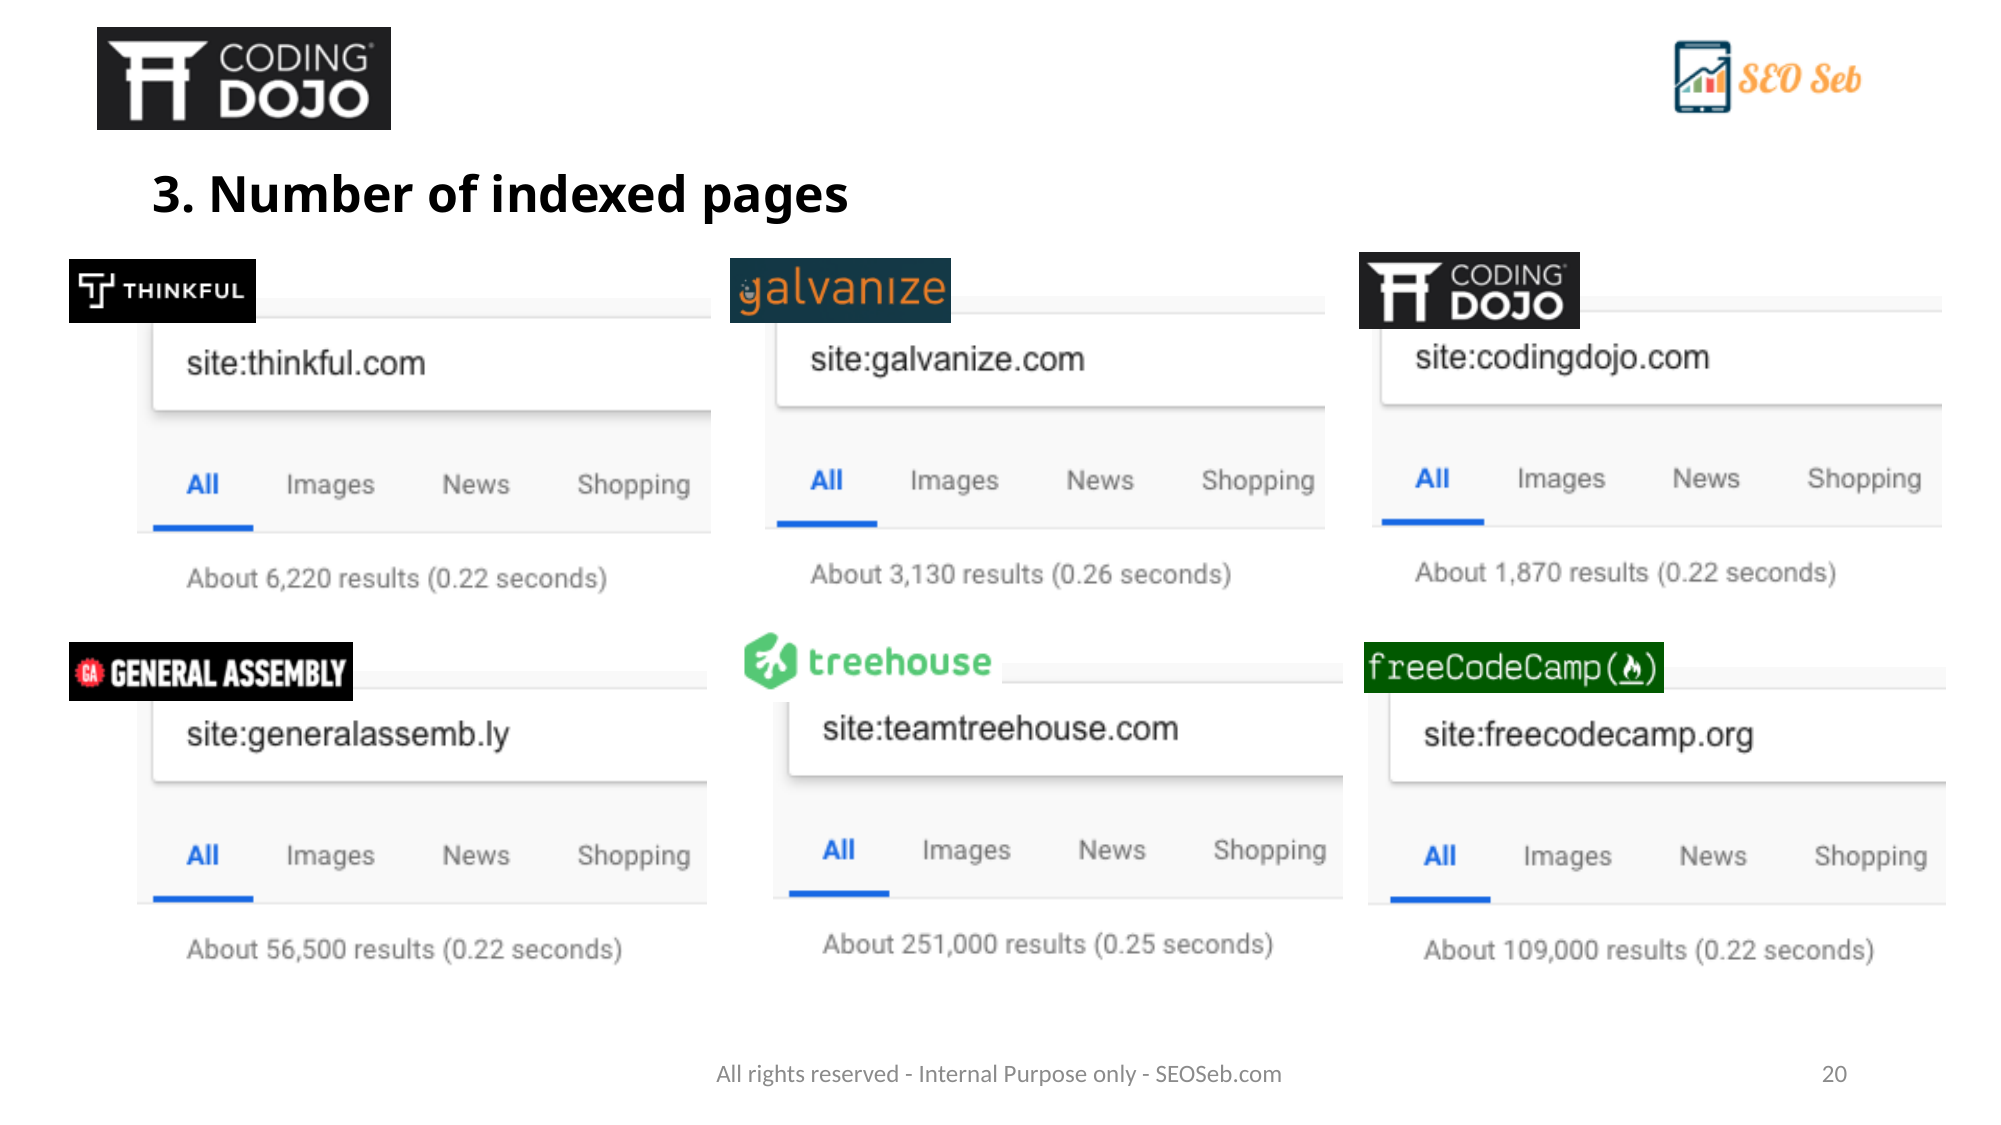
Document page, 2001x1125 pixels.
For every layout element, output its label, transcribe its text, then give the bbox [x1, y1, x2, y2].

picture [730, 257, 1325, 607]
picture [1657, 27, 1881, 130]
picture [97, 27, 391, 130]
slide_number 20 [1412, 1042, 1863, 1103]
footer All rights reserved - Internal Purpose only - SEOSeb.com [662, 1042, 1338, 1103]
picture [1359, 252, 1942, 601]
title 3. Number of indexed pages [137, 151, 1863, 240]
picture [736, 615, 1343, 977]
picture [69, 259, 711, 607]
picture [69, 642, 707, 978]
picture [1364, 642, 1946, 983]
